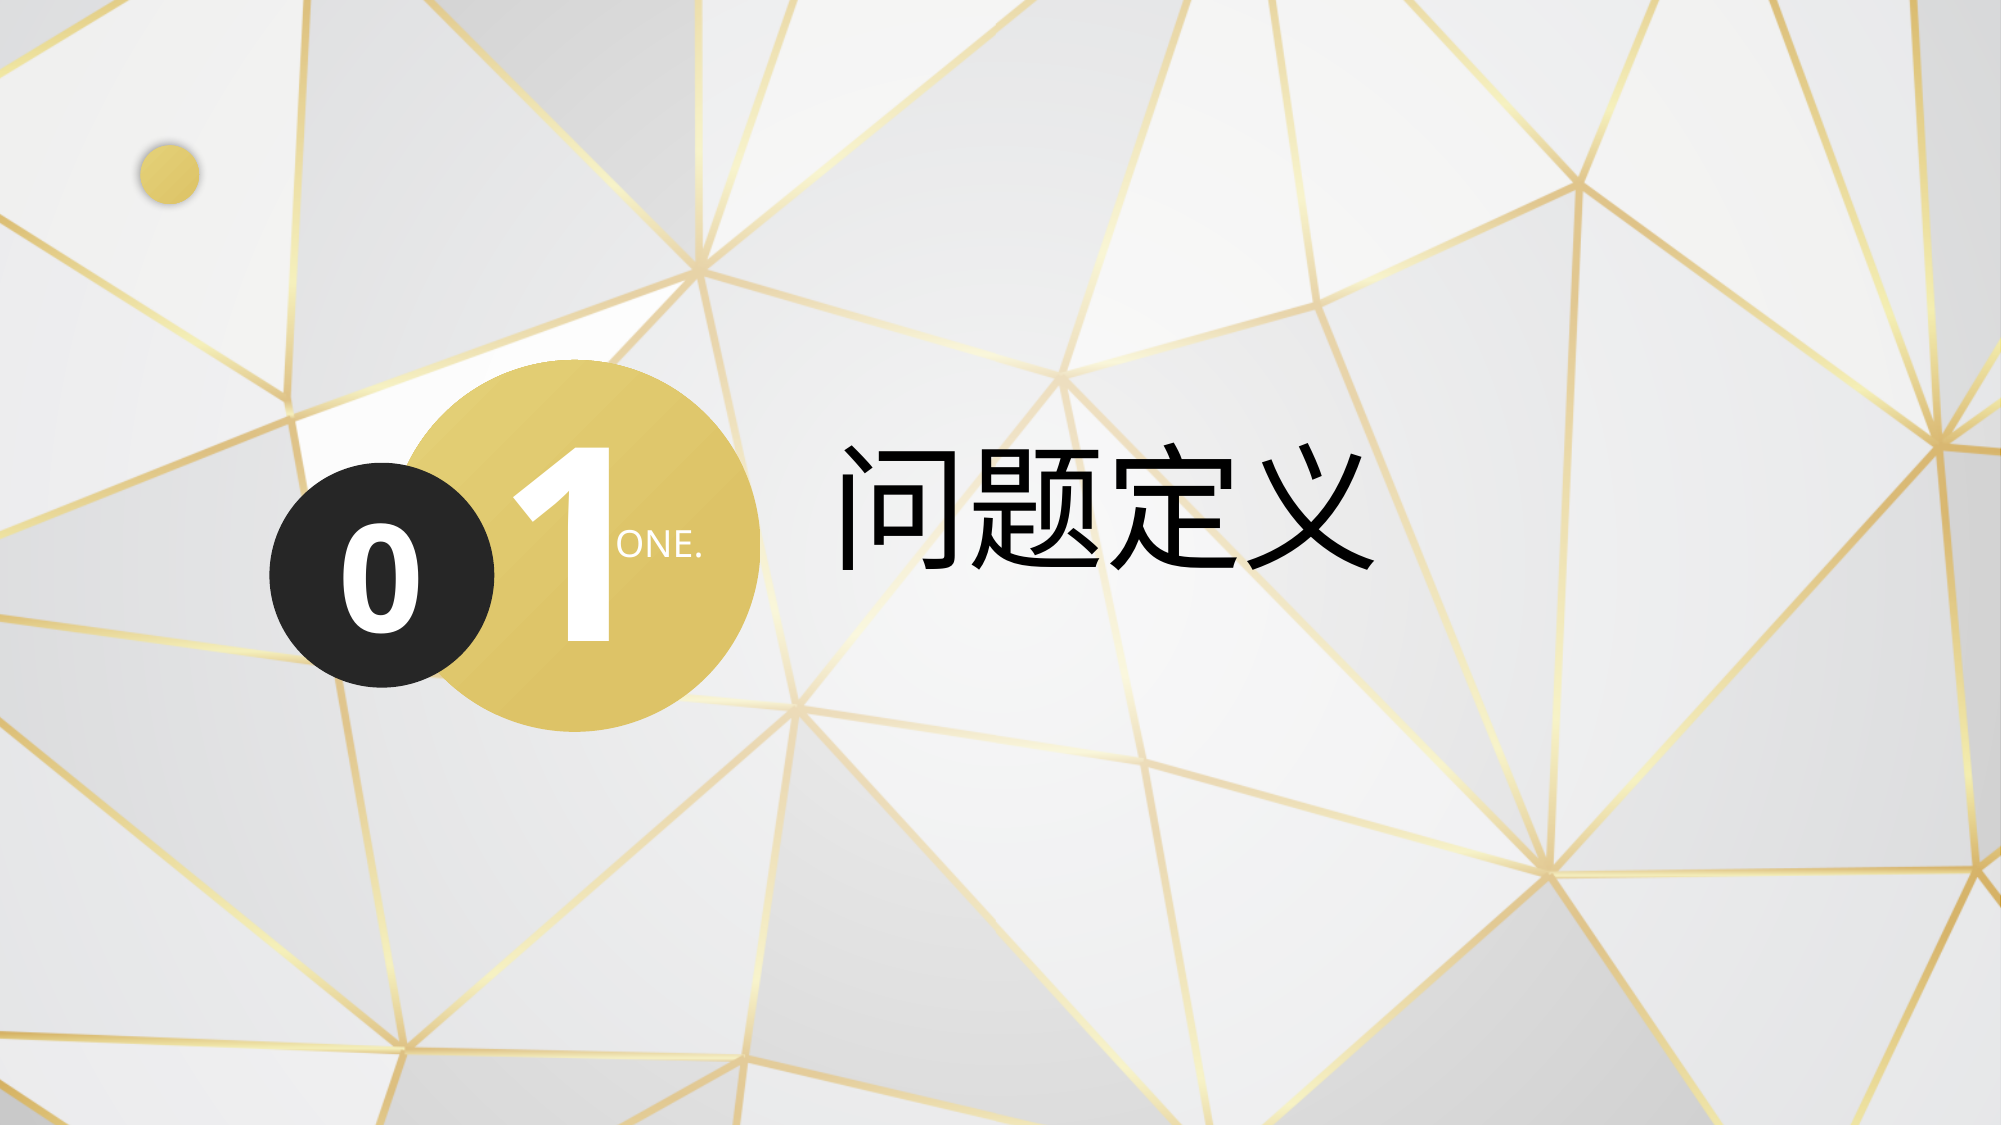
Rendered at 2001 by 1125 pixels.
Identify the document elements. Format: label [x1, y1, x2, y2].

text_box [269, 462, 495, 688]
text_box [333, 359, 816, 732]
picture [0, 0, 2001, 1125]
